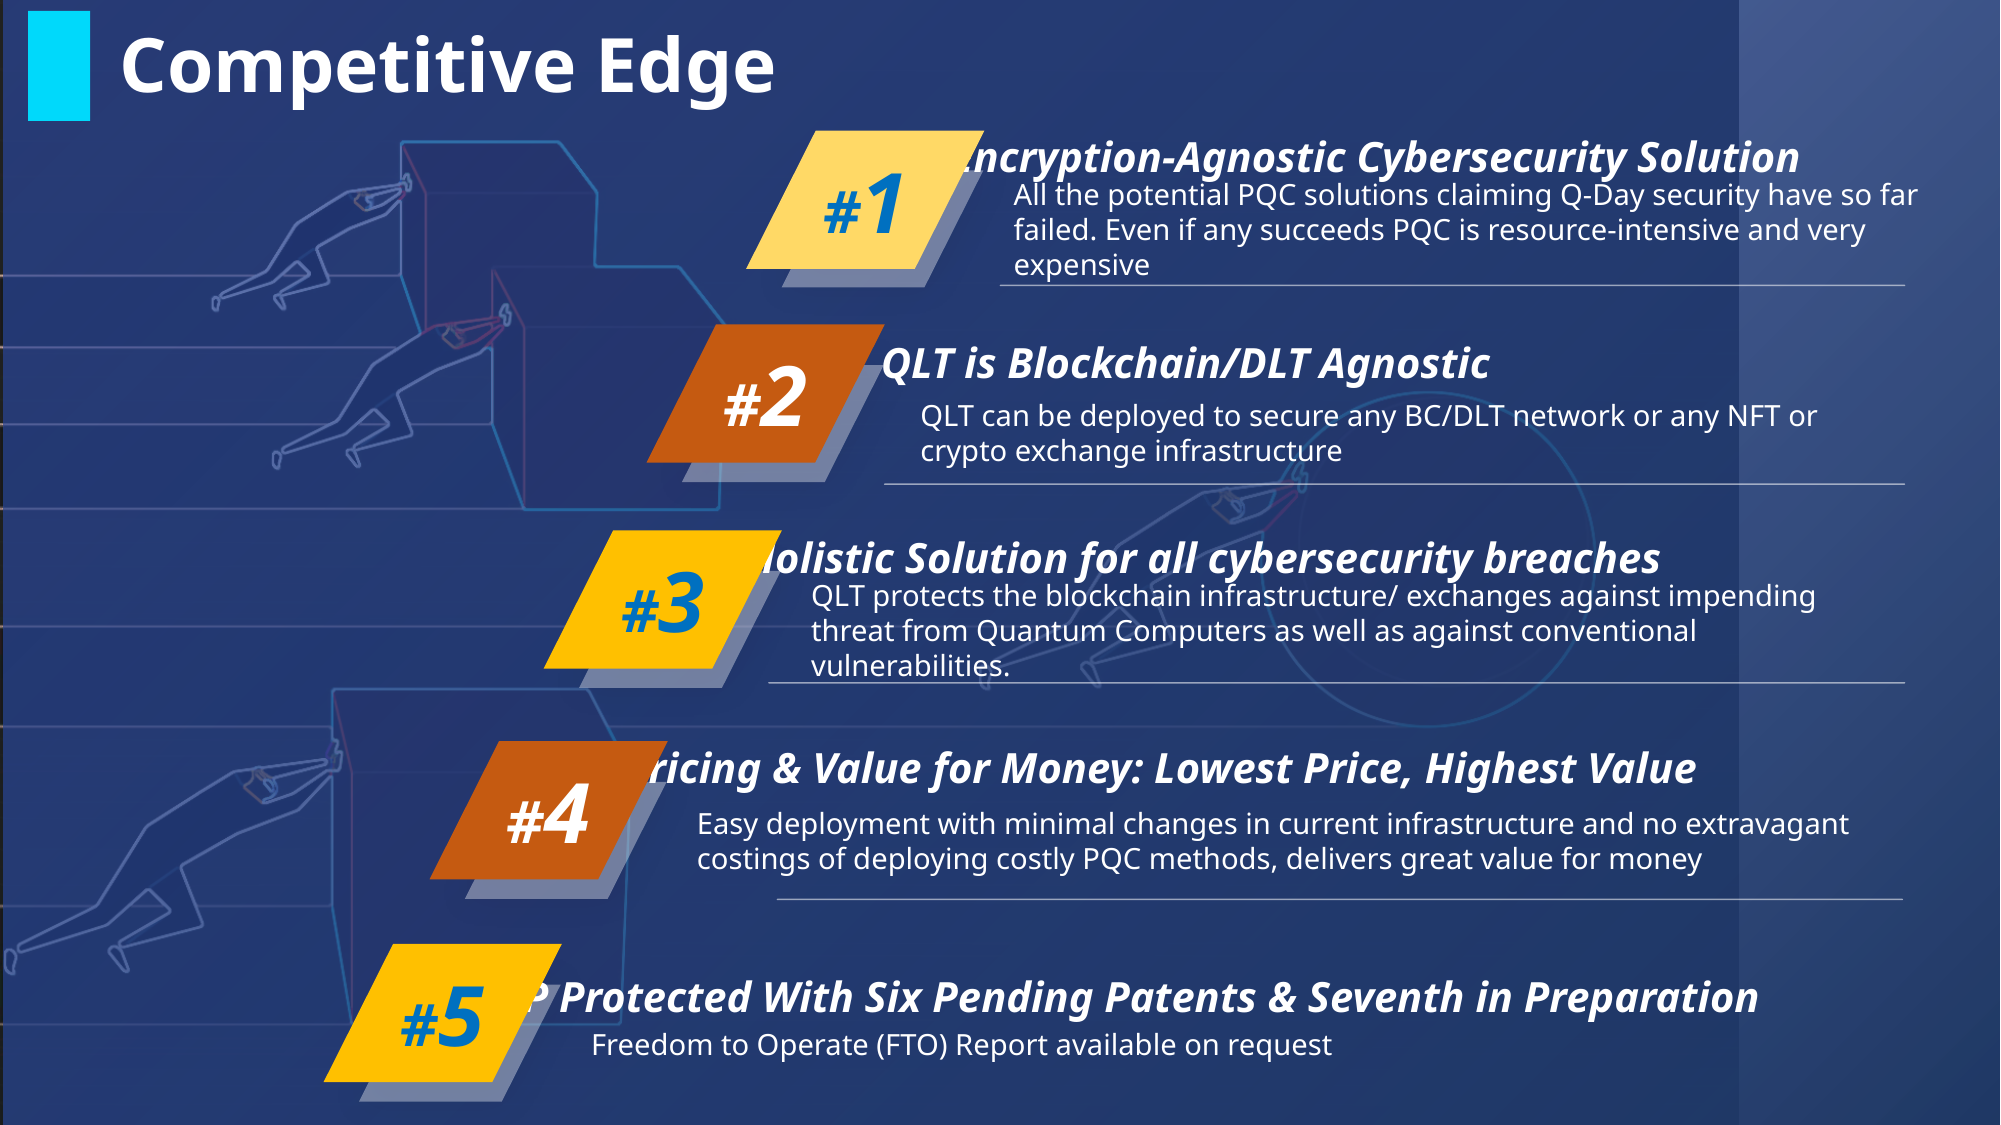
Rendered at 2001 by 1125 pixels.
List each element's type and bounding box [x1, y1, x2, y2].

text_box [696, 741, 1857, 876]
text_box [590, 970, 1677, 1062]
text_box [1740, 0, 2000, 1125]
text_box [1013, 130, 1958, 265]
text_box [768, 285, 1905, 684]
picture [0, 0, 1739, 1125]
